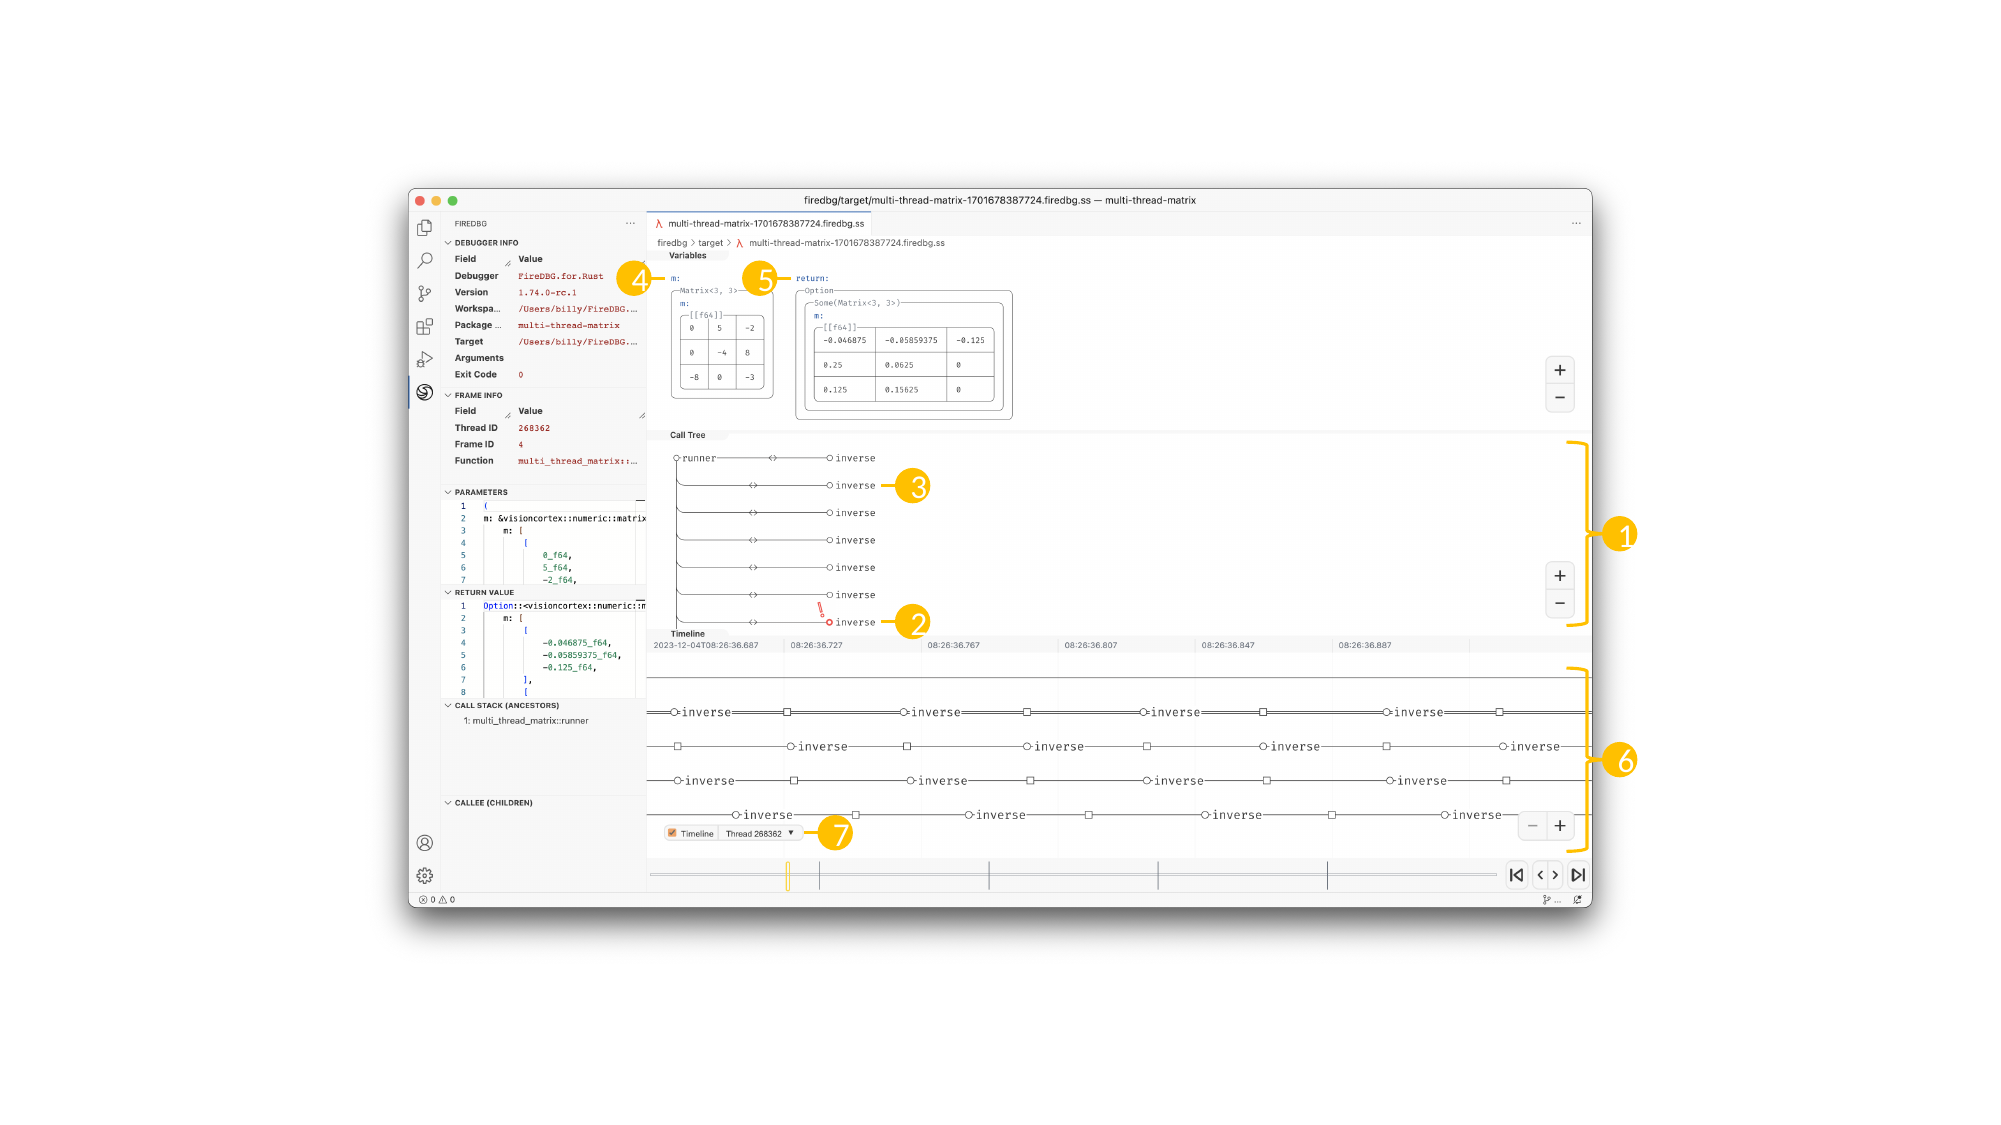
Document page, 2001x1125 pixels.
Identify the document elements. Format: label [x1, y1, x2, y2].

picture [362, 156, 1638, 968]
